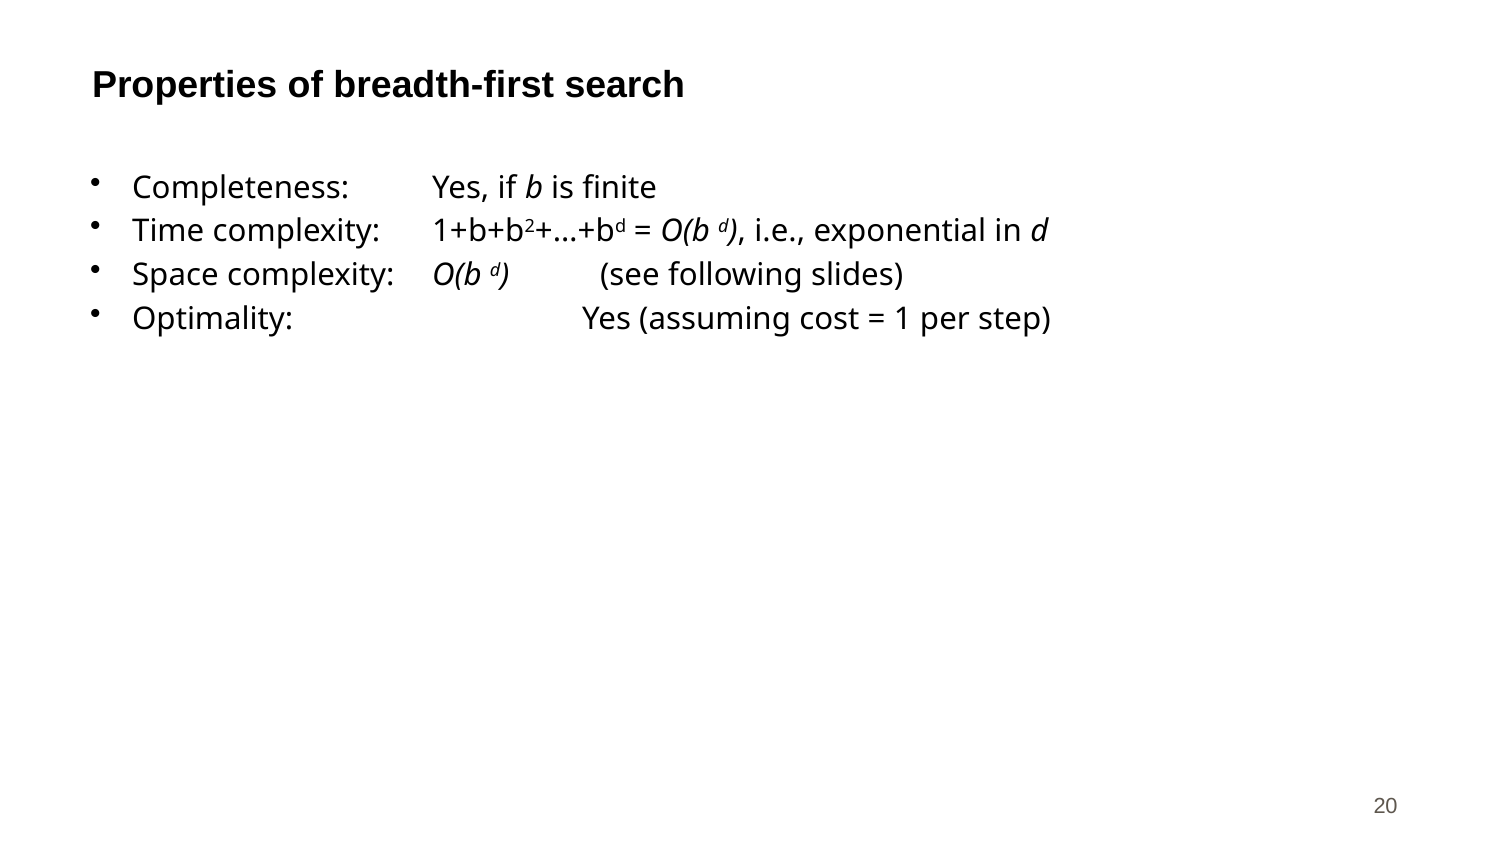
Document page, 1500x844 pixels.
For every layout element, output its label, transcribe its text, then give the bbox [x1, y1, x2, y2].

title Properties of breadth-first search [76, 27, 1415, 113]
slide_number 20 [1099, 768, 1413, 826]
list Completeness: Yes, if b is finite Time complexity: 1+b+b2+…+bd = O(b d), i.e., exponential in d Space complexity: O(b d) (see following slides) Optimality: Yes (assuming cost = 1 per step) [74, 159, 1417, 746]
